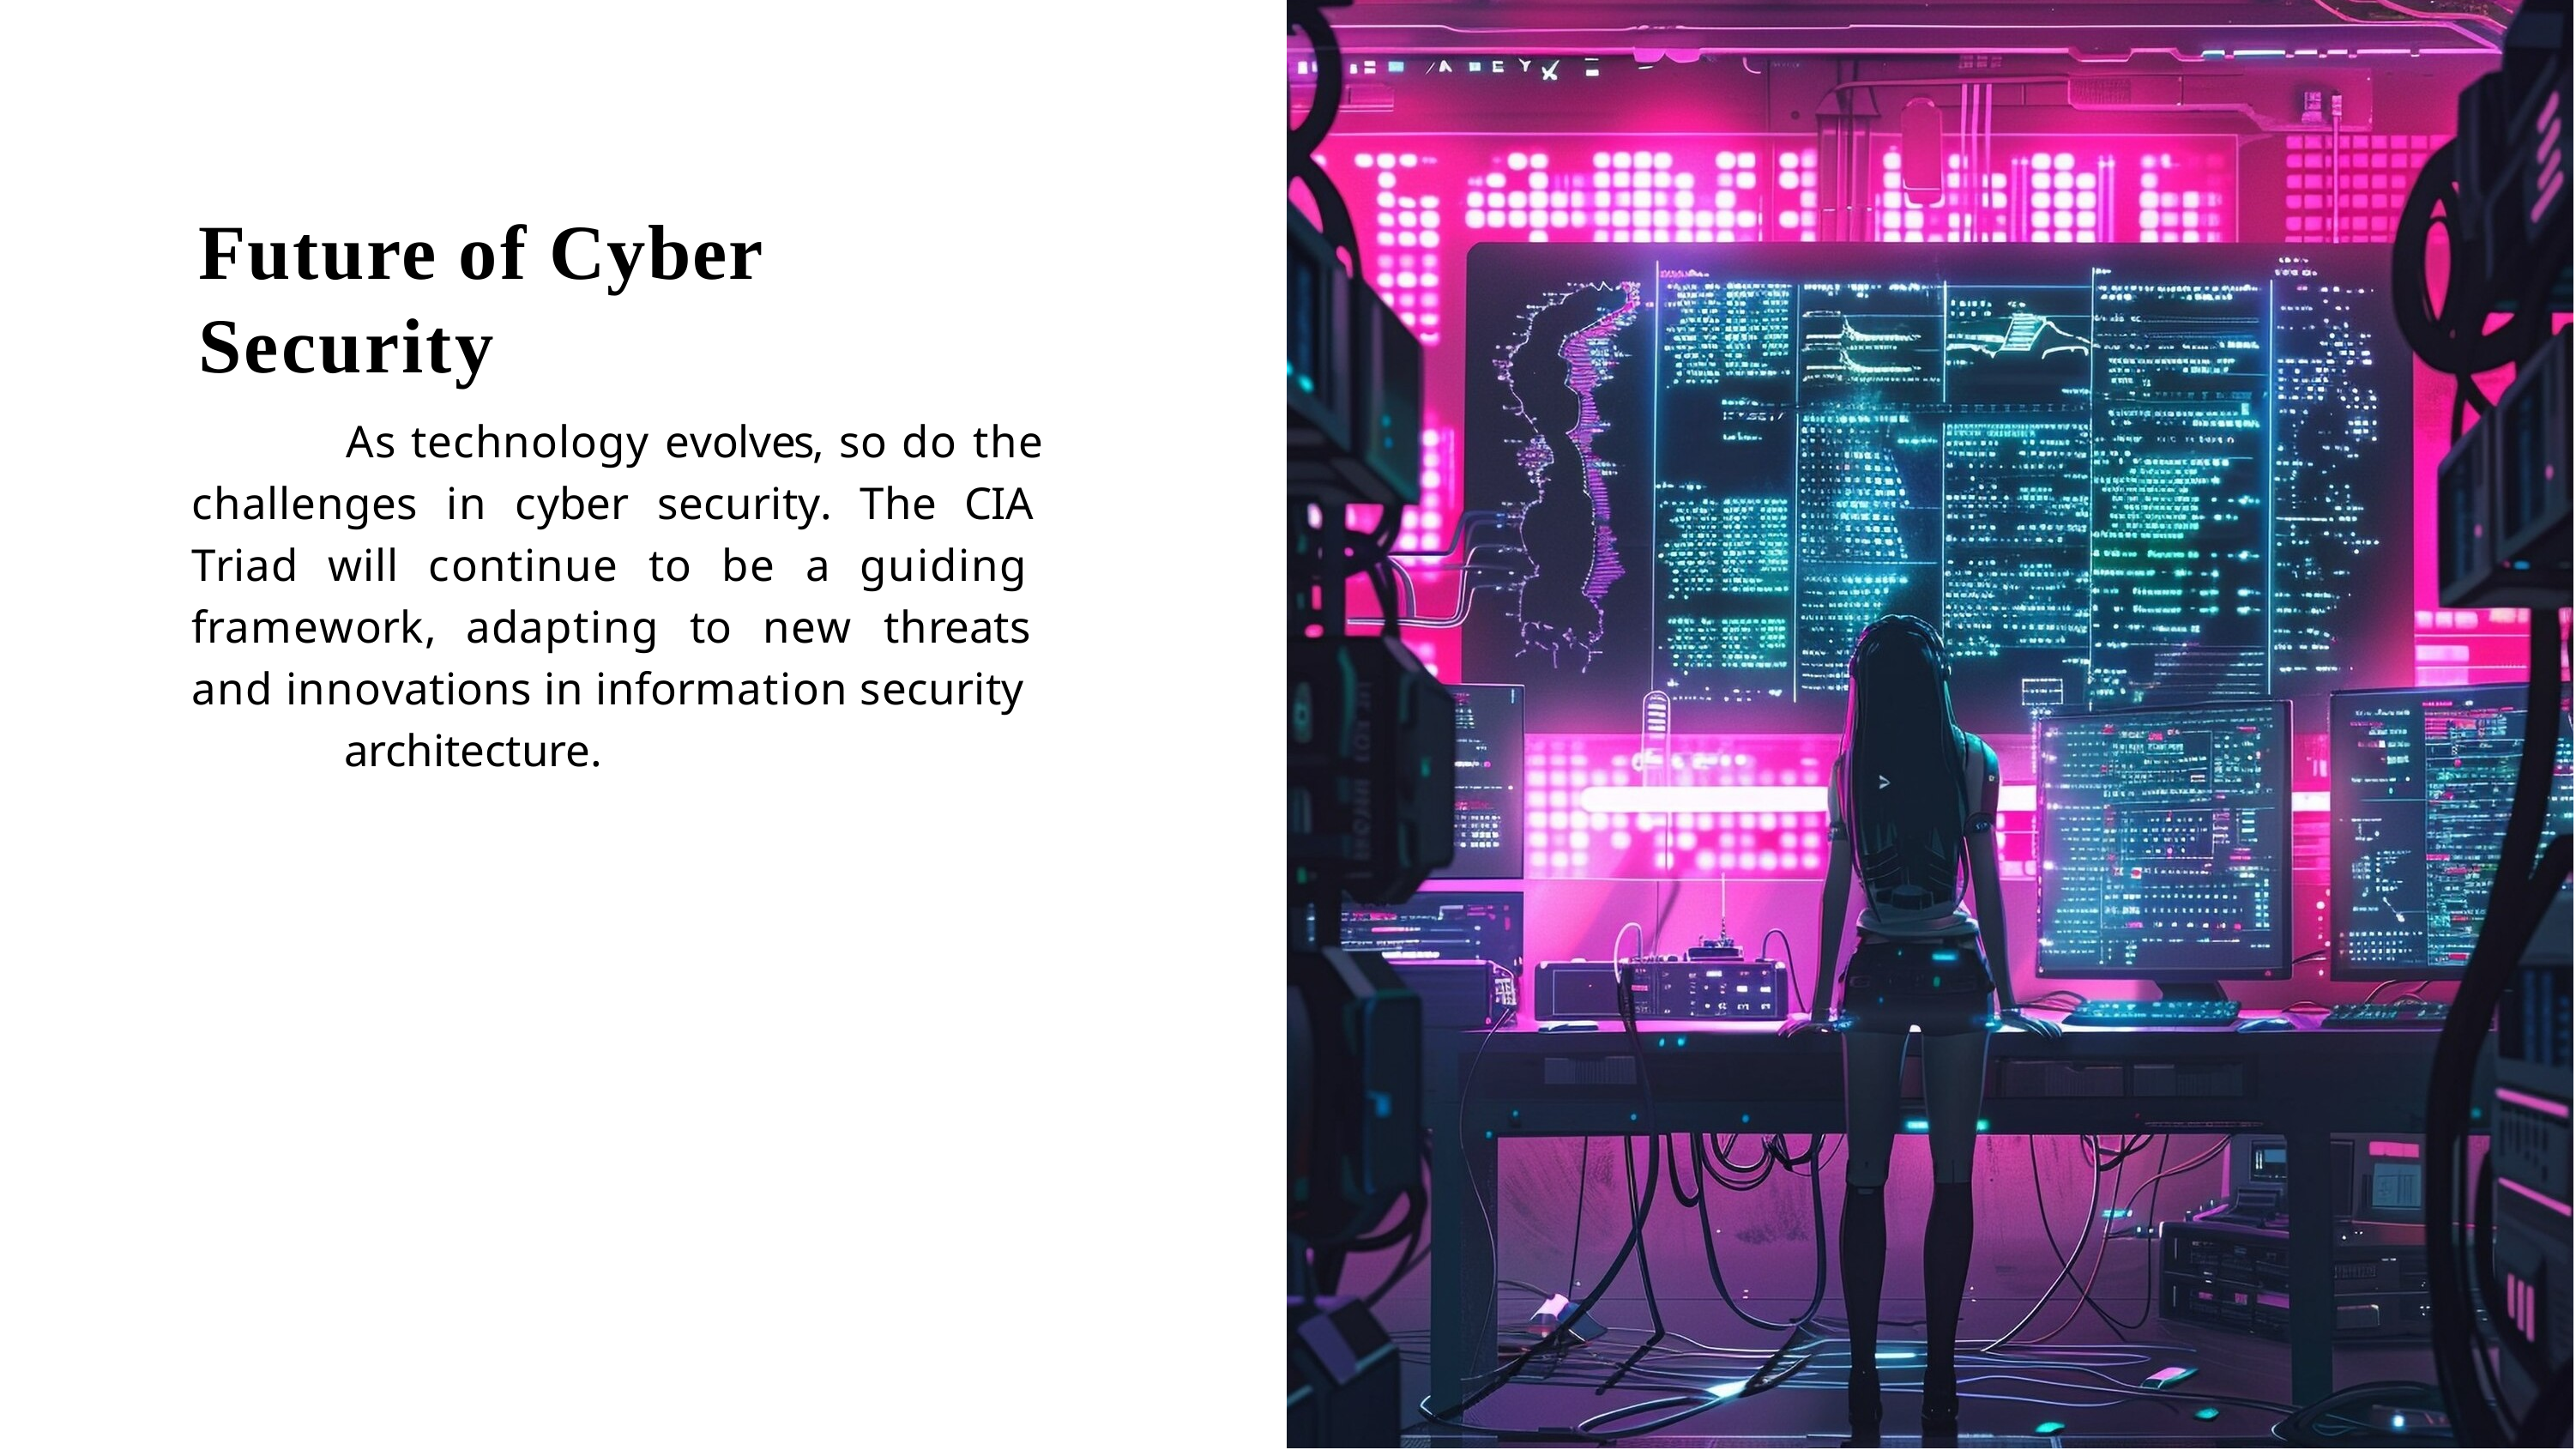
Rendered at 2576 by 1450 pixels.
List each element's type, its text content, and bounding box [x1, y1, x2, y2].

picture [1286, 0, 2574, 1448]
text_box As technology evolves, so do the challenges in cyber security. The CIA Triad will continue to be a guiding framework, adapting to new threats and innovations in information security architecture. [190, 402, 1061, 776]
picture [1286, 361, 1292, 373]
title Future of Cyber Security [196, 199, 1081, 444]
